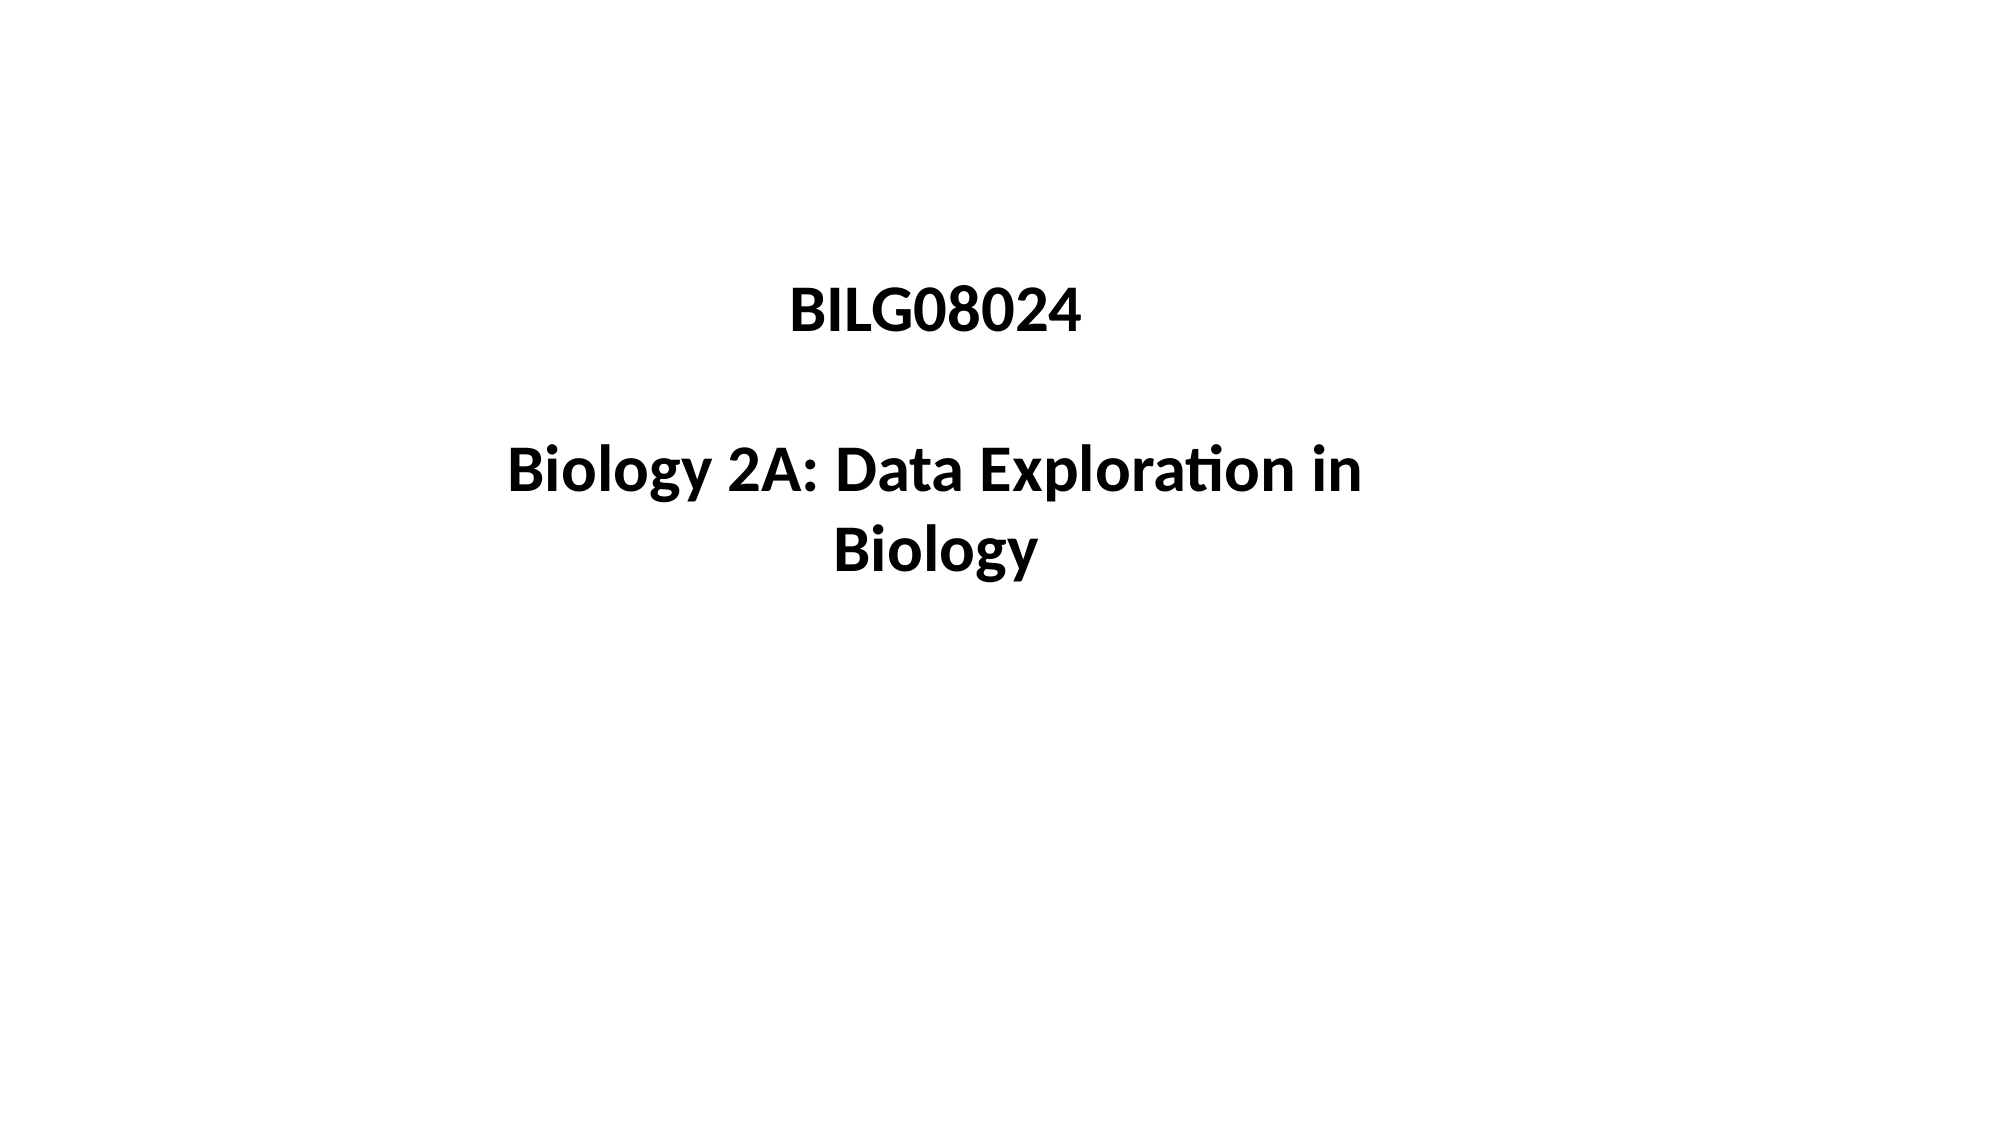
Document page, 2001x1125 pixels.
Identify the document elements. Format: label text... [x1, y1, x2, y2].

text_box BILG08024 Biology 2A: Data Exploration in Biology [435, 257, 1436, 592]
